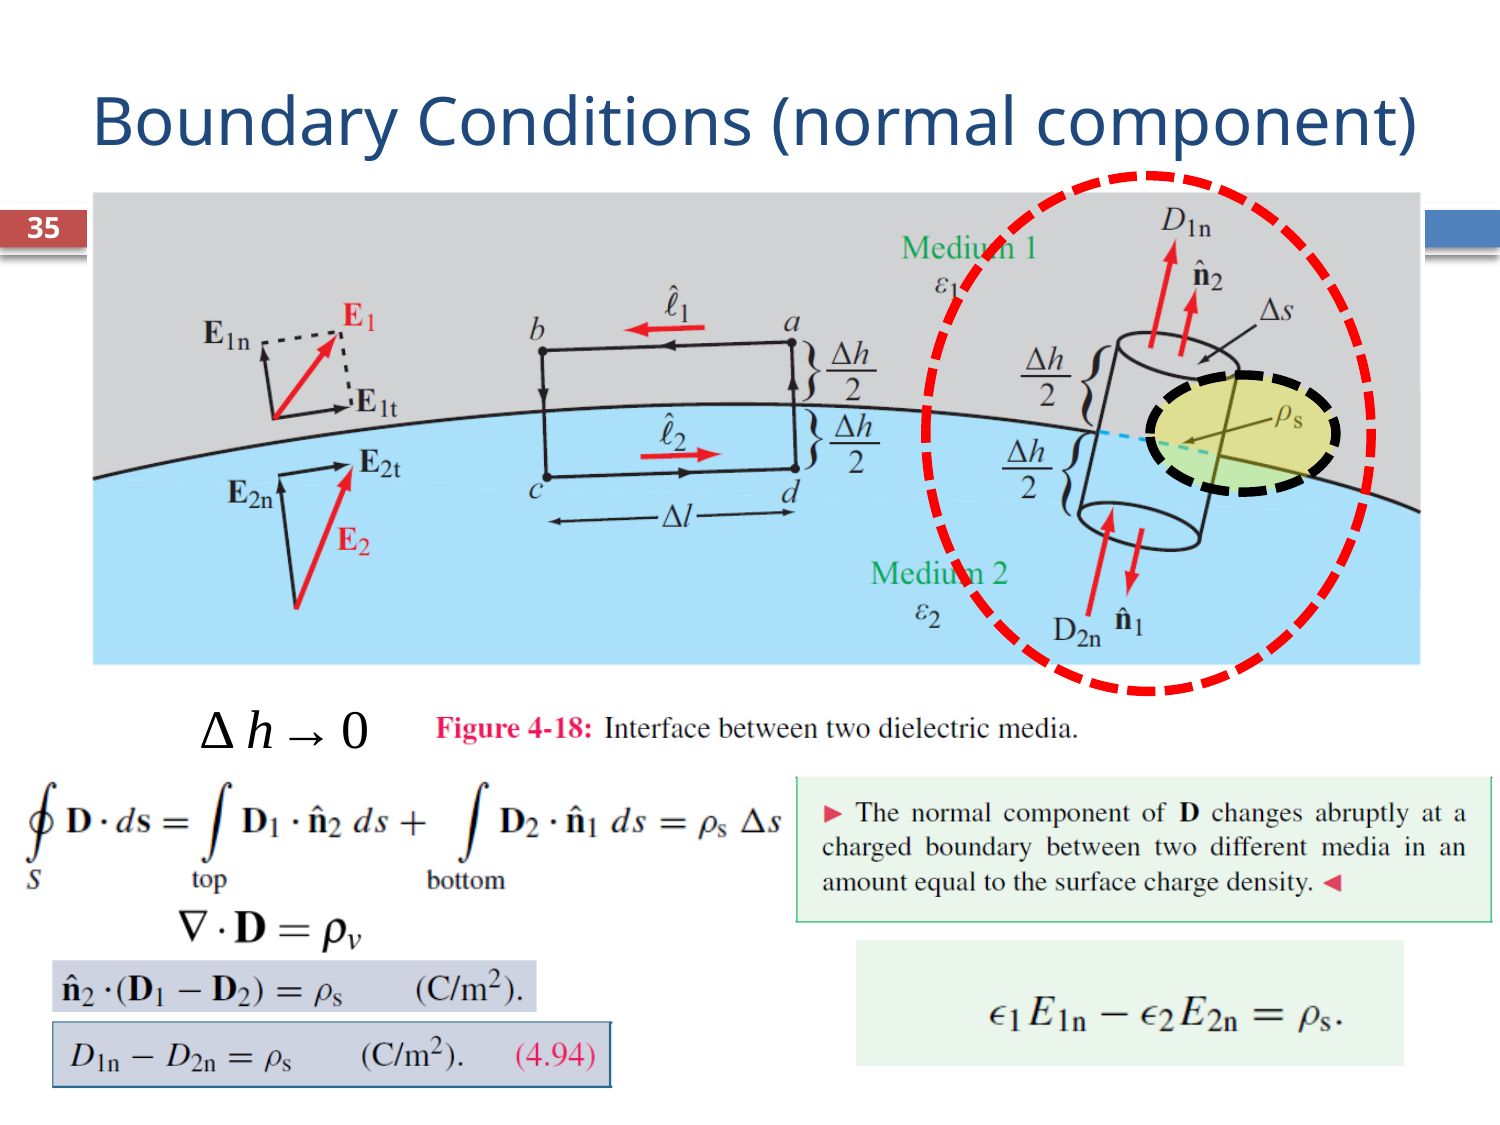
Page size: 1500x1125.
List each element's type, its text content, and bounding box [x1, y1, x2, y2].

picture [855, 940, 1404, 1066]
slide_number 35 [0, 208, 81, 249]
text_box [1084, 174, 1216, 186]
picture [17, 771, 782, 898]
title Boundary Conditions (normal component) [76, 37, 1471, 200]
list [87, 187, 1426, 751]
picture [40, 903, 616, 1095]
picture [789, 764, 1497, 931]
